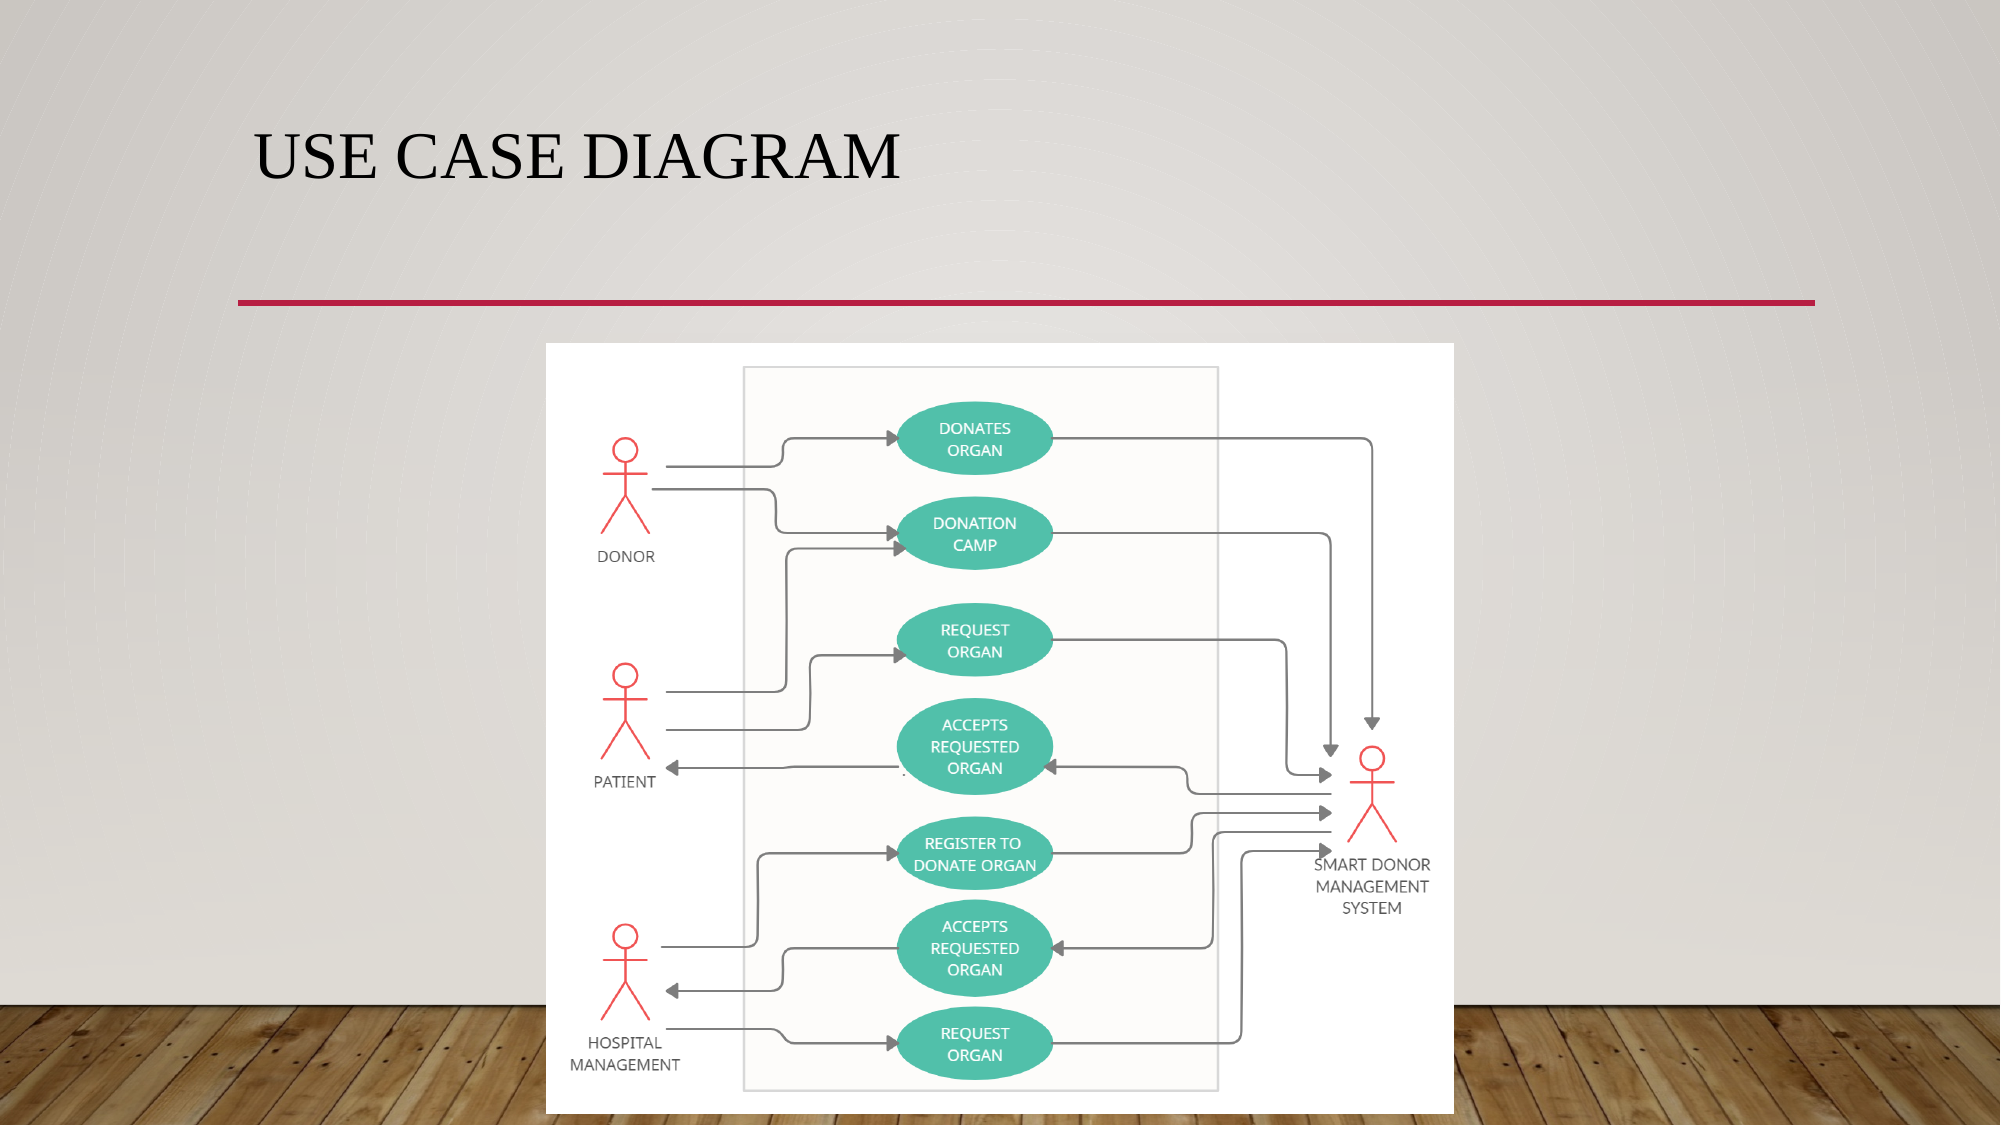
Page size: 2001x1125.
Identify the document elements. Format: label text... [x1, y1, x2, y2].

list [545, 343, 1455, 1114]
picture [0, 1005, 2000, 1125]
title Use case diagram [238, 113, 1814, 286]
